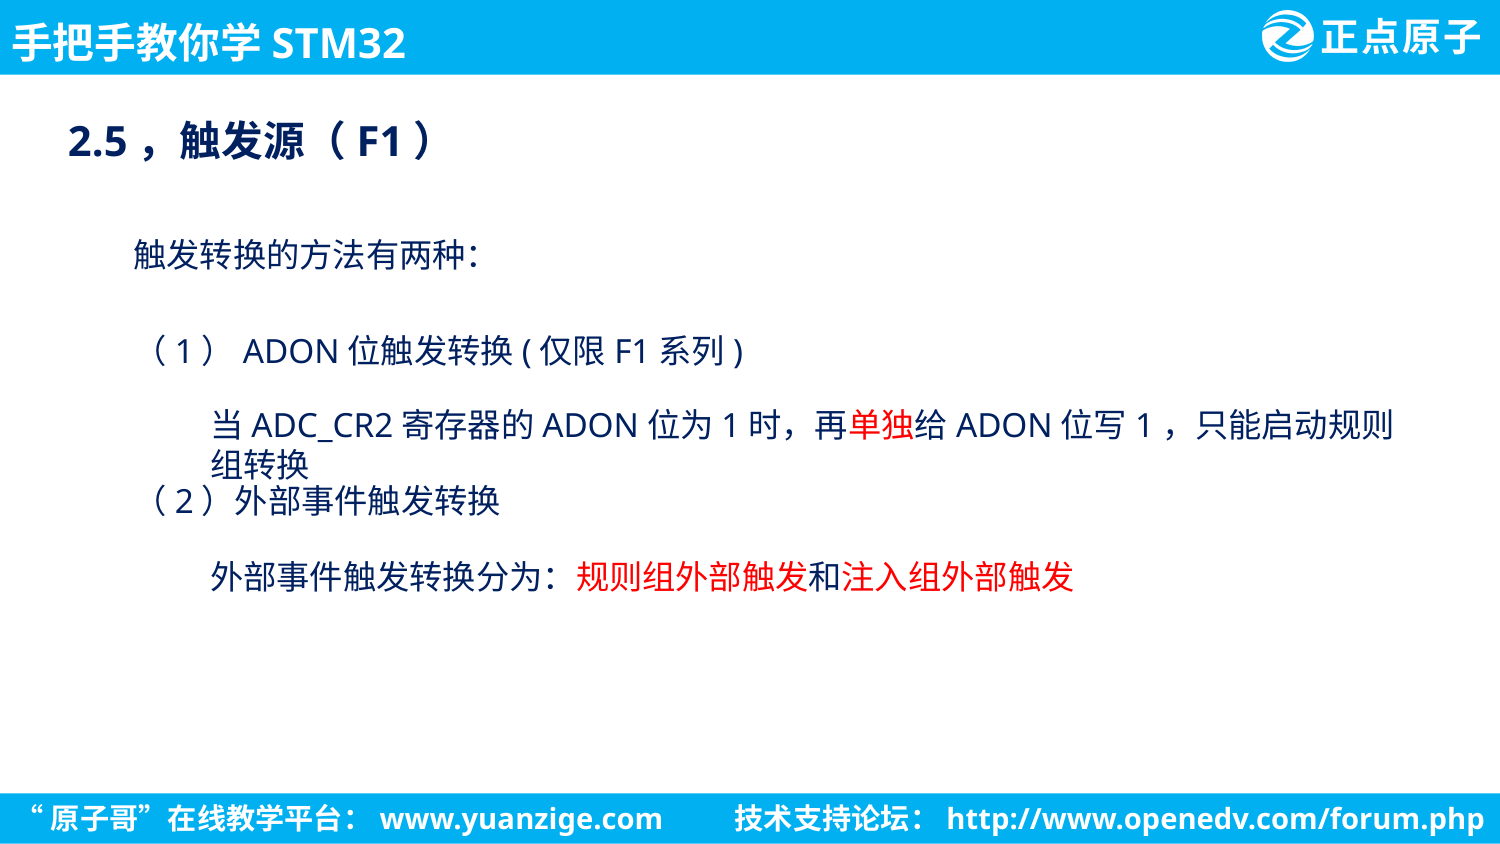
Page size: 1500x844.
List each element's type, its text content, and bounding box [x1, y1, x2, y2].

text_box 2.5，触发源（F1） [60, 85, 1028, 169]
text_box （2）外部事件触发转换 [118, 472, 1051, 528]
picture [1445, 21, 1479, 54]
text_box 手把手教你学STM32 [0, 0, 967, 75]
text_box 触发转换的方法有两种： [118, 226, 1051, 282]
picture [1322, 21, 1357, 52]
picture [1404, 20, 1438, 54]
picture [1267, 11, 1313, 45]
picture [1263, 27, 1307, 61]
text_box 当ADC_CR2寄存器的ADON位为1时，再单独给ADON位写1，只能启动规则组转换 [195, 396, 1439, 492]
picture [1391, 45, 1397, 53]
picture [1364, 45, 1370, 53]
picture [1431, 44, 1438, 52]
text_box [0, 0, 1500, 76]
text_box “原子哥”在线教学平台：www.yuanzige.com [0, 793, 544, 843]
picture [1412, 44, 1418, 52]
text_box （1）ADON位触发转换(仅限F1系列) [118, 322, 1051, 378]
text_box 技术支持论坛：http://www.openedv.com/forum.php [544, 793, 1500, 843]
picture [1367, 18, 1396, 42]
text_box 外部事件触发转换分为：规则组外部触发和注入组外部触发 [195, 548, 1387, 604]
